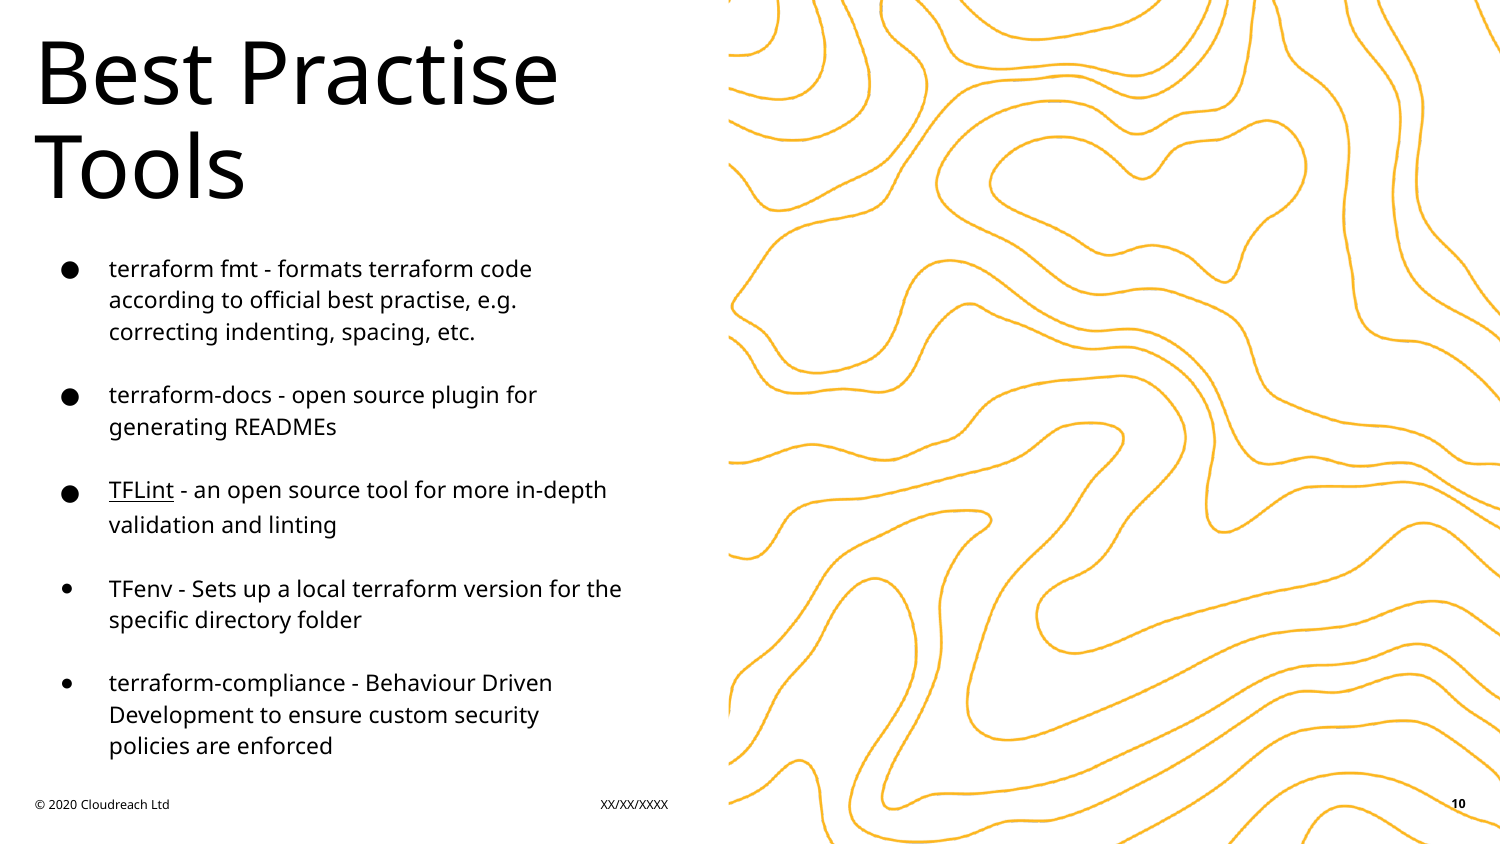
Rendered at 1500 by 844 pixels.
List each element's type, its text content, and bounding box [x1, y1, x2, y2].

title Best Practise Tools [34, 28, 643, 192]
list terraform fmt - formats terraform code according to official best practise, e.g. correcting indenting, spacing, etc. terraform-docs - open source plugin for generating READMEs TFLint - an open source tool for more in-depth validation and linting TFenv - Sets up a local terraform version for the specific directory folder terraform-compliance - Behaviour Driven Development to ensure custom security policies are enforced [34, 250, 625, 763]
footer © 2020 Cloudreach Ltd [34, 776, 471, 833]
picture [728, 0, 1500, 844]
slide_number XX/XX/XXXX [600, 776, 723, 833]
